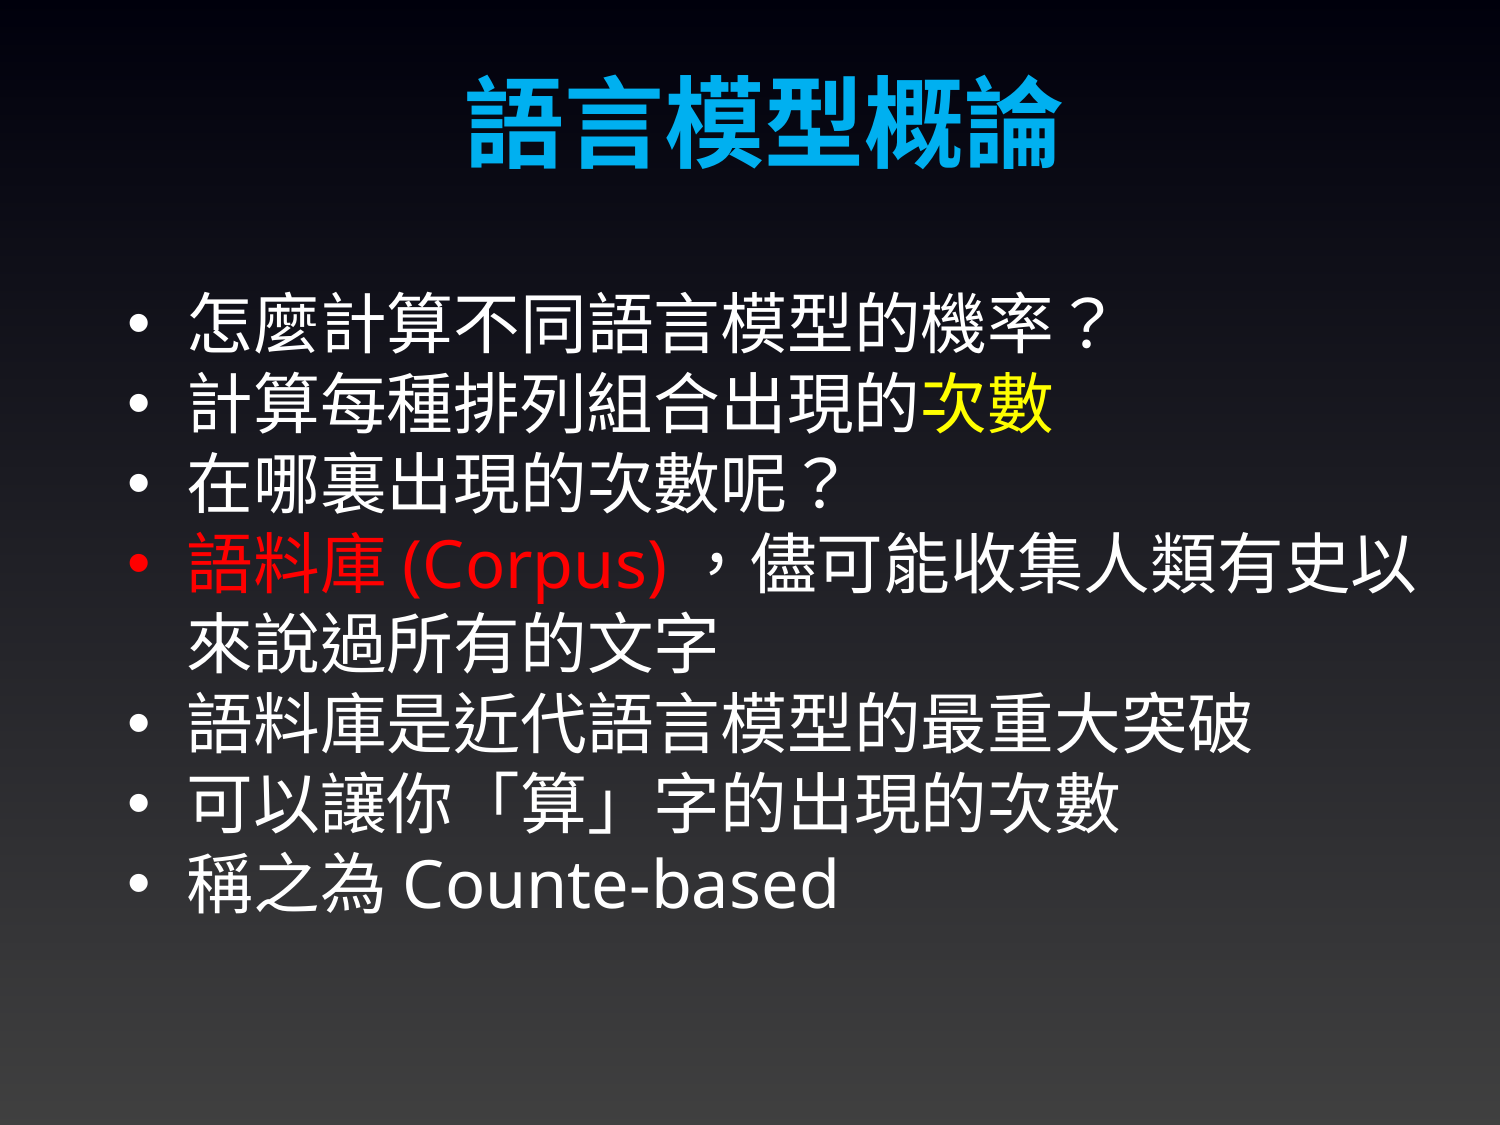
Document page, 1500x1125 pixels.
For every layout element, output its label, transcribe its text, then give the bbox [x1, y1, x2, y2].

text_box 怎麼計算不同語言模型的機率？ 計算每種排列組合出現的次數 在哪裏出現的次數呢？ 語料庫(Corpus)，儘可能收集人類有史以來說過所有的文字 語料庫是近代語言模型的最重大突破 可以讓你「算」字的出現的次數 稱之為Counte-based [112, 274, 1438, 930]
text_box 語言模型概論 [450, 33, 1150, 196]
